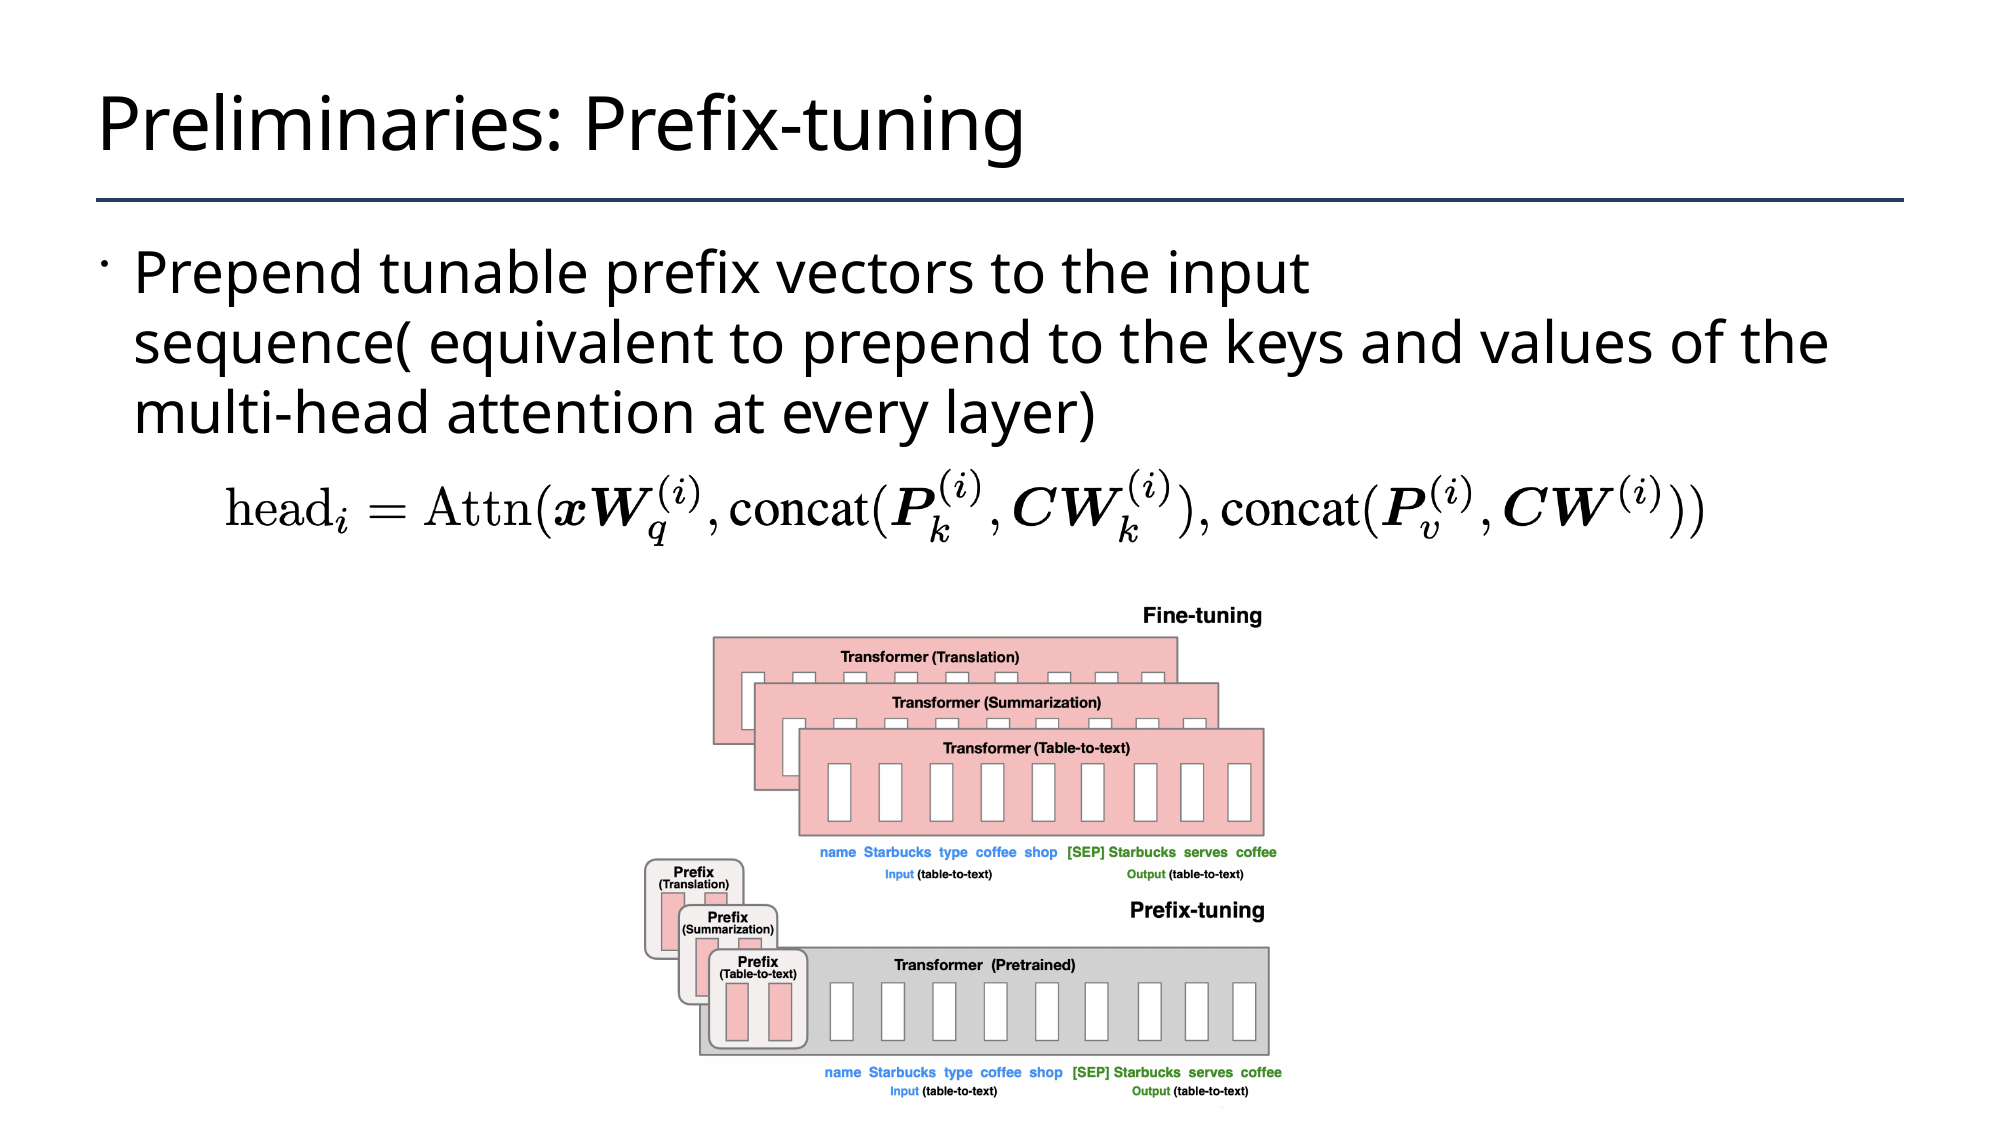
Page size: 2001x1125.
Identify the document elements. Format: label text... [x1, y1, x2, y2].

picture [612, 571, 1301, 1108]
list Prepend tunable prefix vectors to the input sequence( equivalent to prepend to the keys and values of the multi-head attention at every layer) [95, 235, 1904, 448]
title Preliminaries: Prefix-tuning [96, 75, 1904, 166]
picture [201, 447, 1712, 554]
